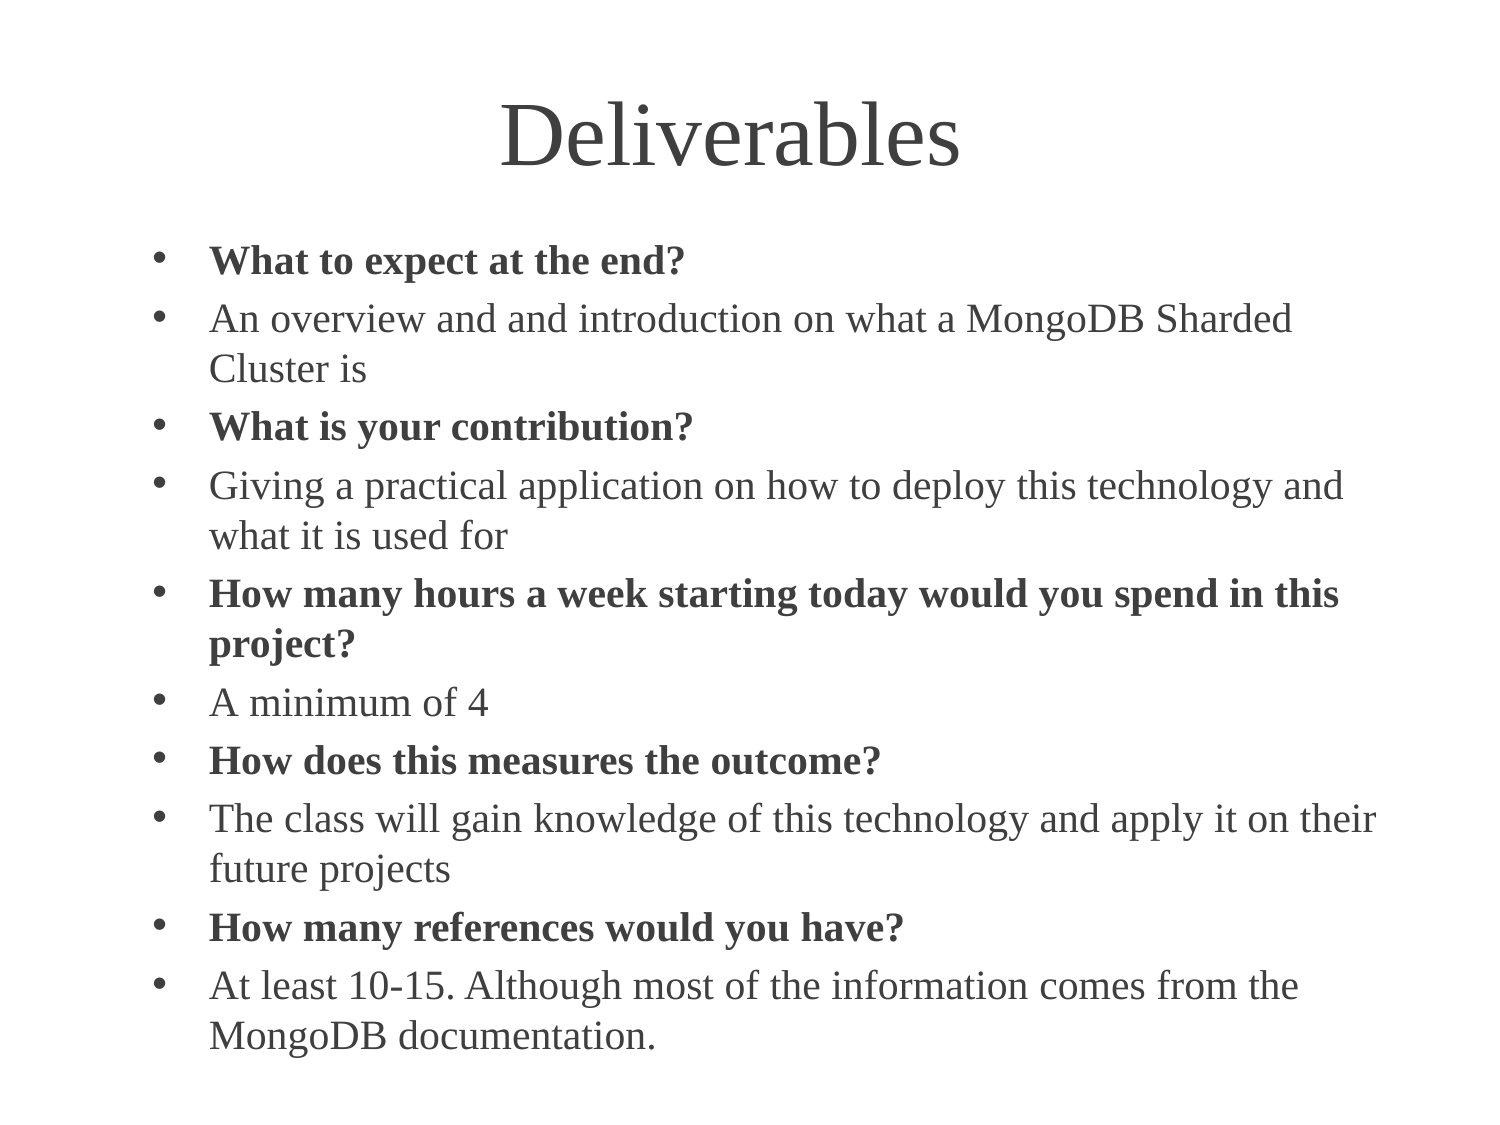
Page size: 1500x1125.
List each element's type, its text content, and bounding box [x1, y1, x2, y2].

slide_number [75, 1042, 425, 1103]
list What to expect at the end? An overview and and introduction on what a MongoDB Sharded Cluster is What is your contribution? Giving a practical application on how to deploy this technology and what it is used for How many hours a week starting today would you spend in this project? A minimum of 4 How does this measures the outcome? The class will gain knowledge of this technology and apply it on their future projects How many references would you have? At least 10-15. Although most of the information comes from the MongoDB documentation. [137, 224, 1425, 1005]
title Deliverables [24, 45, 1438, 213]
footer [512, 1025, 988, 1100]
